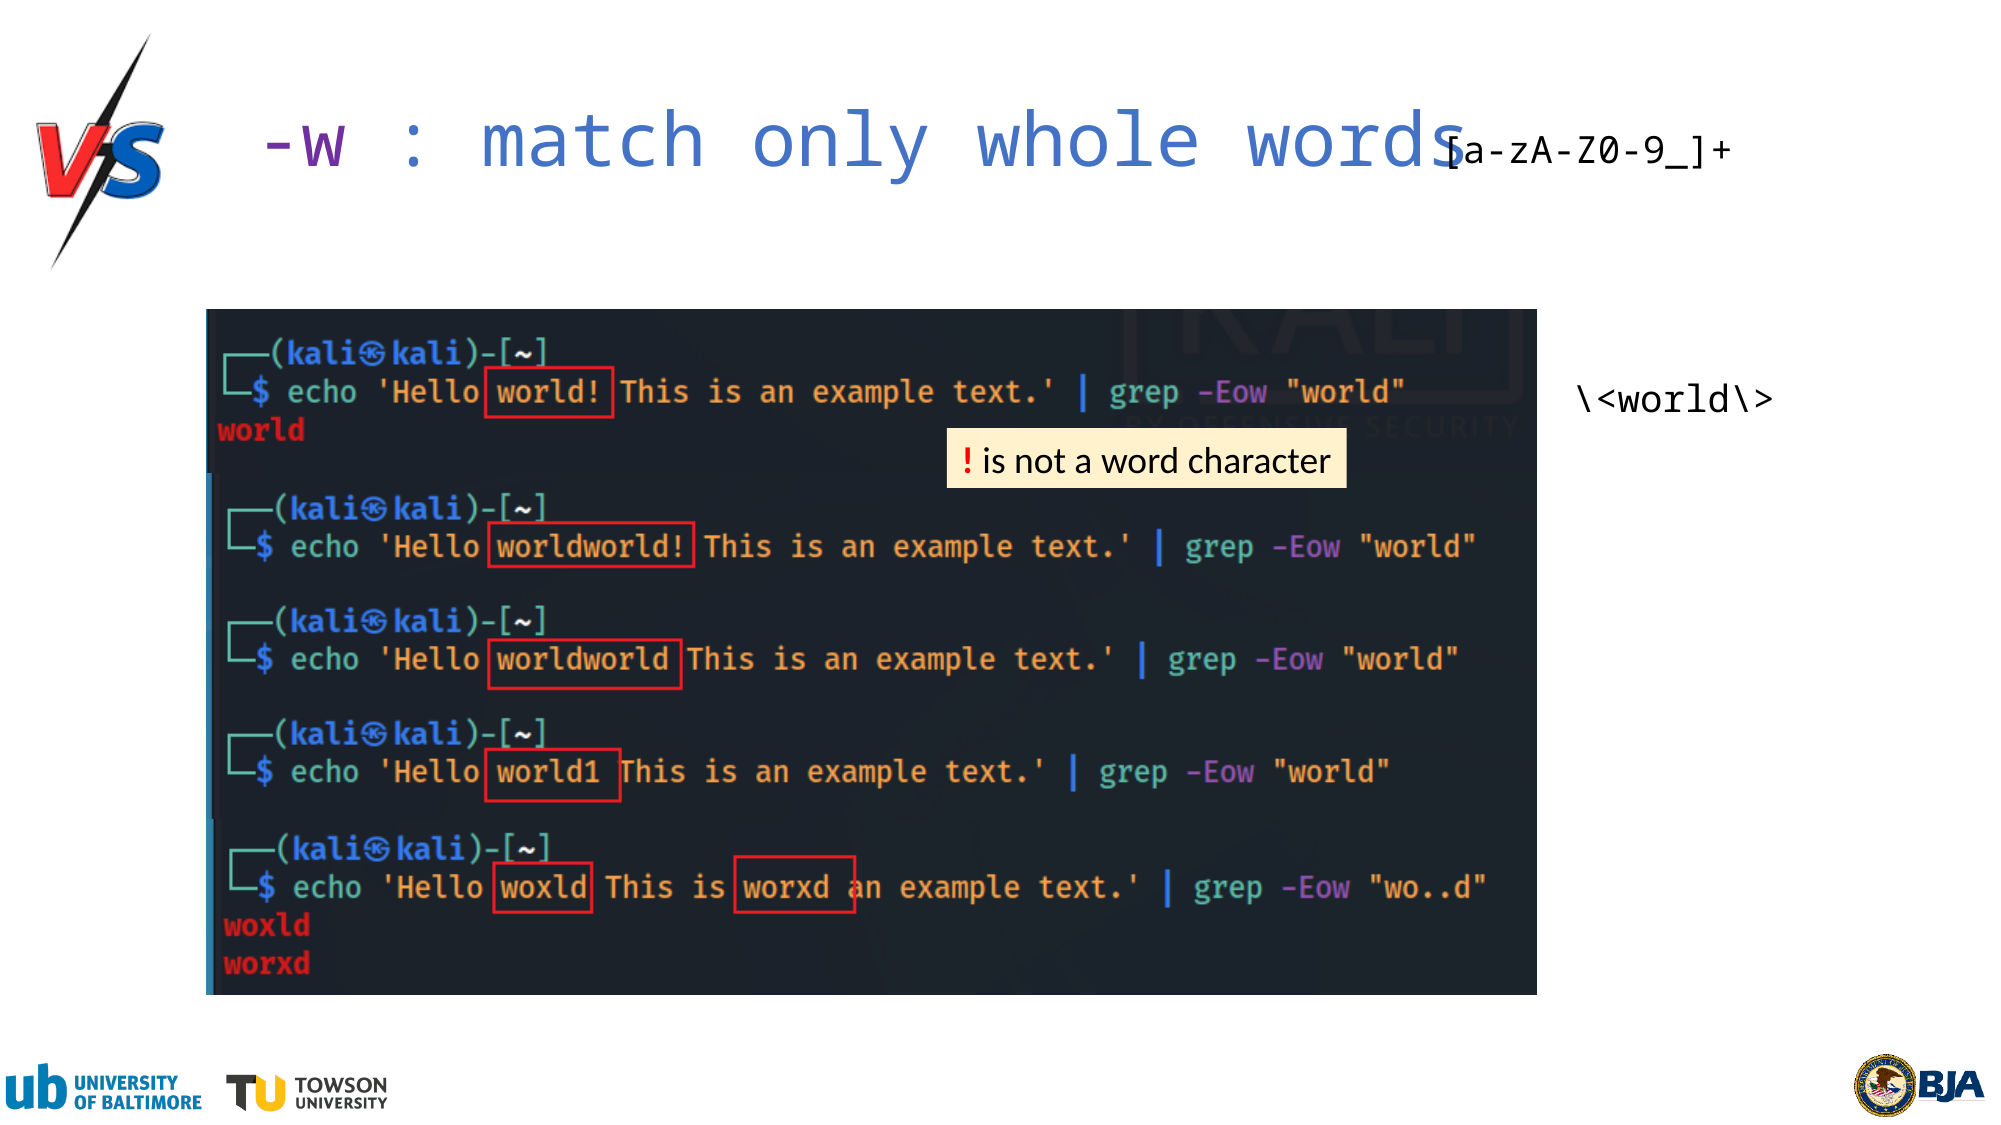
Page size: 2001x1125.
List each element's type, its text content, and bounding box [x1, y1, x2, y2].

picture [1854, 1054, 1986, 1117]
text_box [a-zA-Z0-9_]+ [1425, 118, 1759, 178]
text_box \<world\> [1557, 367, 1811, 428]
text_box -w : match only whole words [241, 84, 1925, 190]
picture [0, 1031, 407, 1125]
picture [5, 21, 207, 276]
picture [206, 309, 1537, 995]
